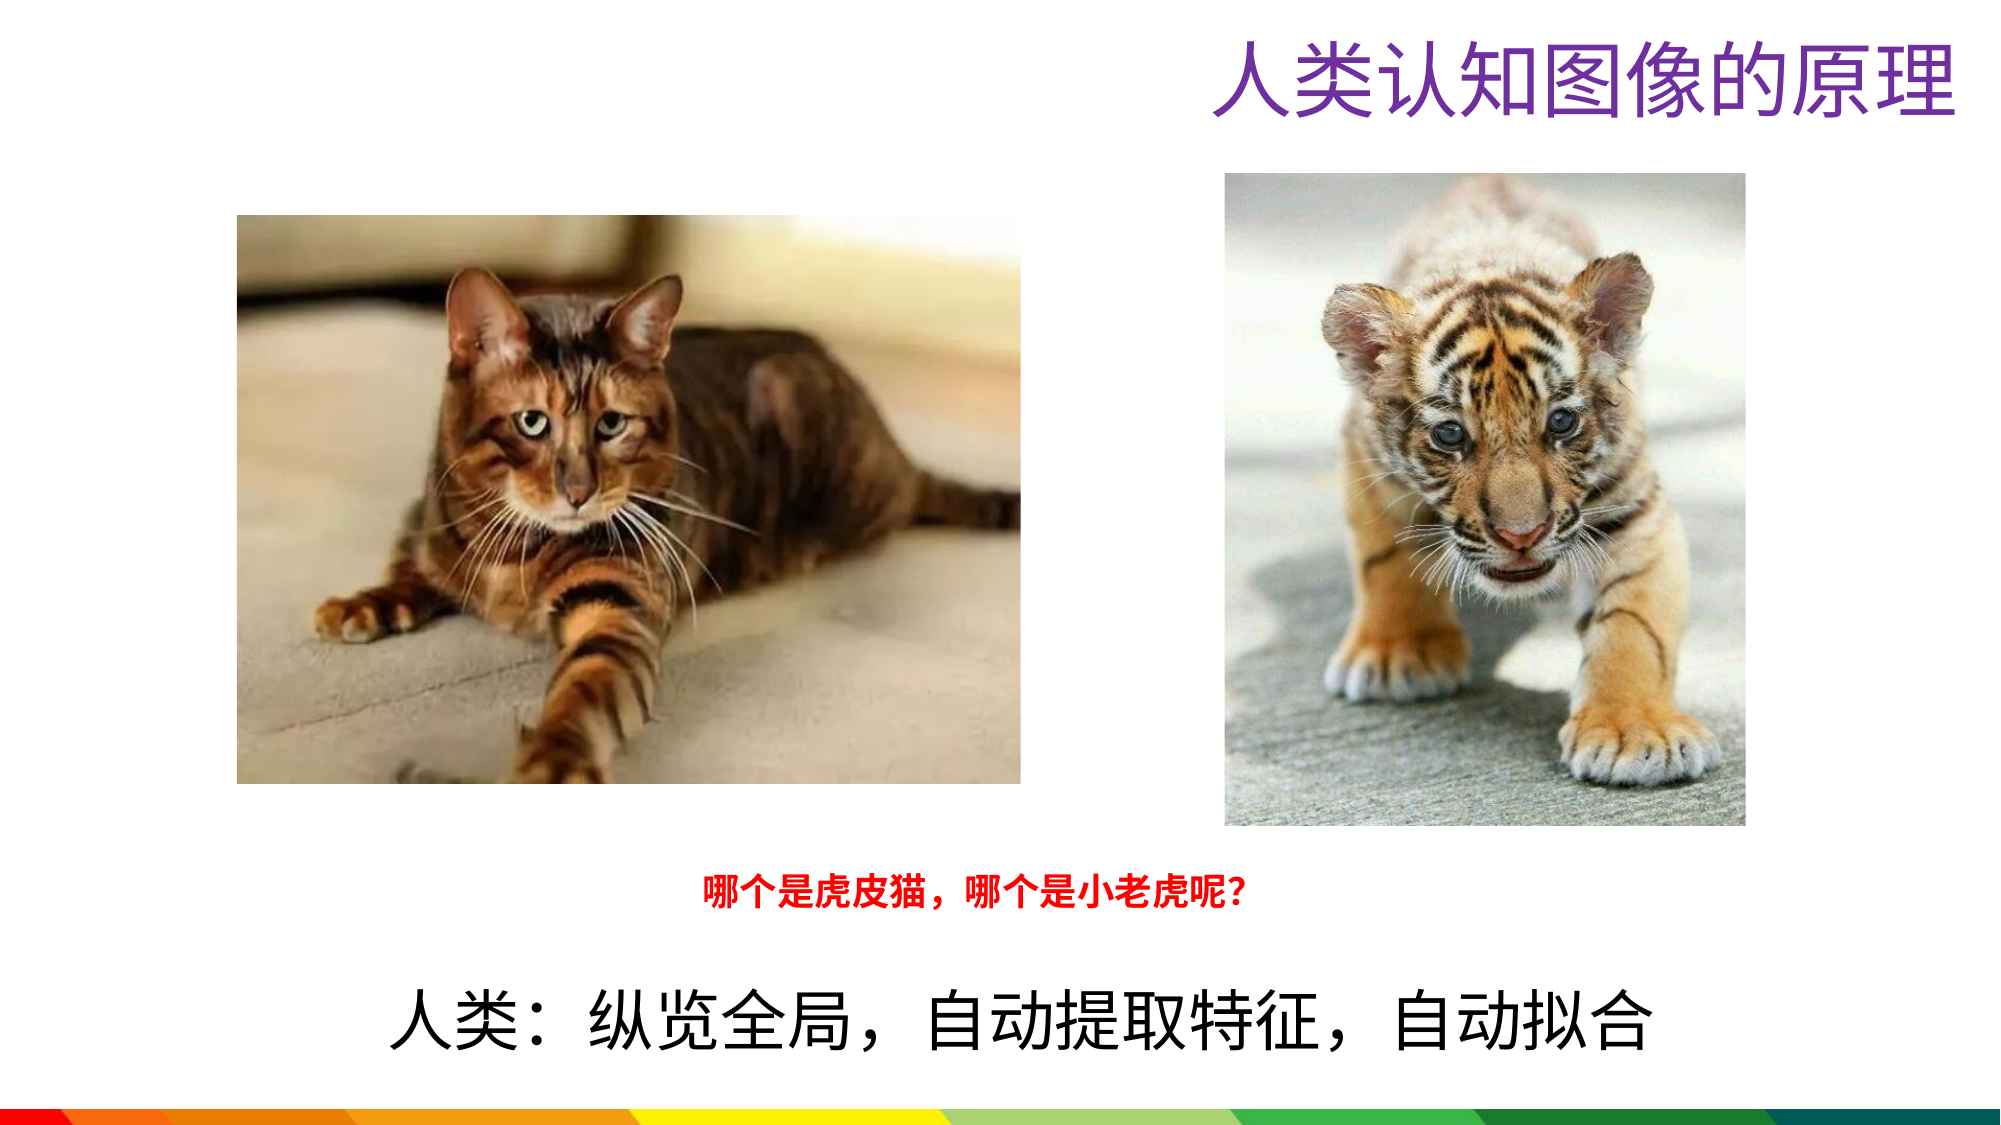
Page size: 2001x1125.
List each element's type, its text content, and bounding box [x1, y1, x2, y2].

text_box [0, 1109, 2000, 1125]
title 人类认知图像的原理 [1207, 26, 1962, 217]
text_box 哪个是虎皮猫，哪个是小老虎呢？ [699, 865, 1267, 913]
text_box [1224, 217, 1746, 826]
text_box [236, 215, 1021, 784]
text_box 人类：纵览全局，自动提取特征，自动拟合 [385, 976, 1657, 1059]
